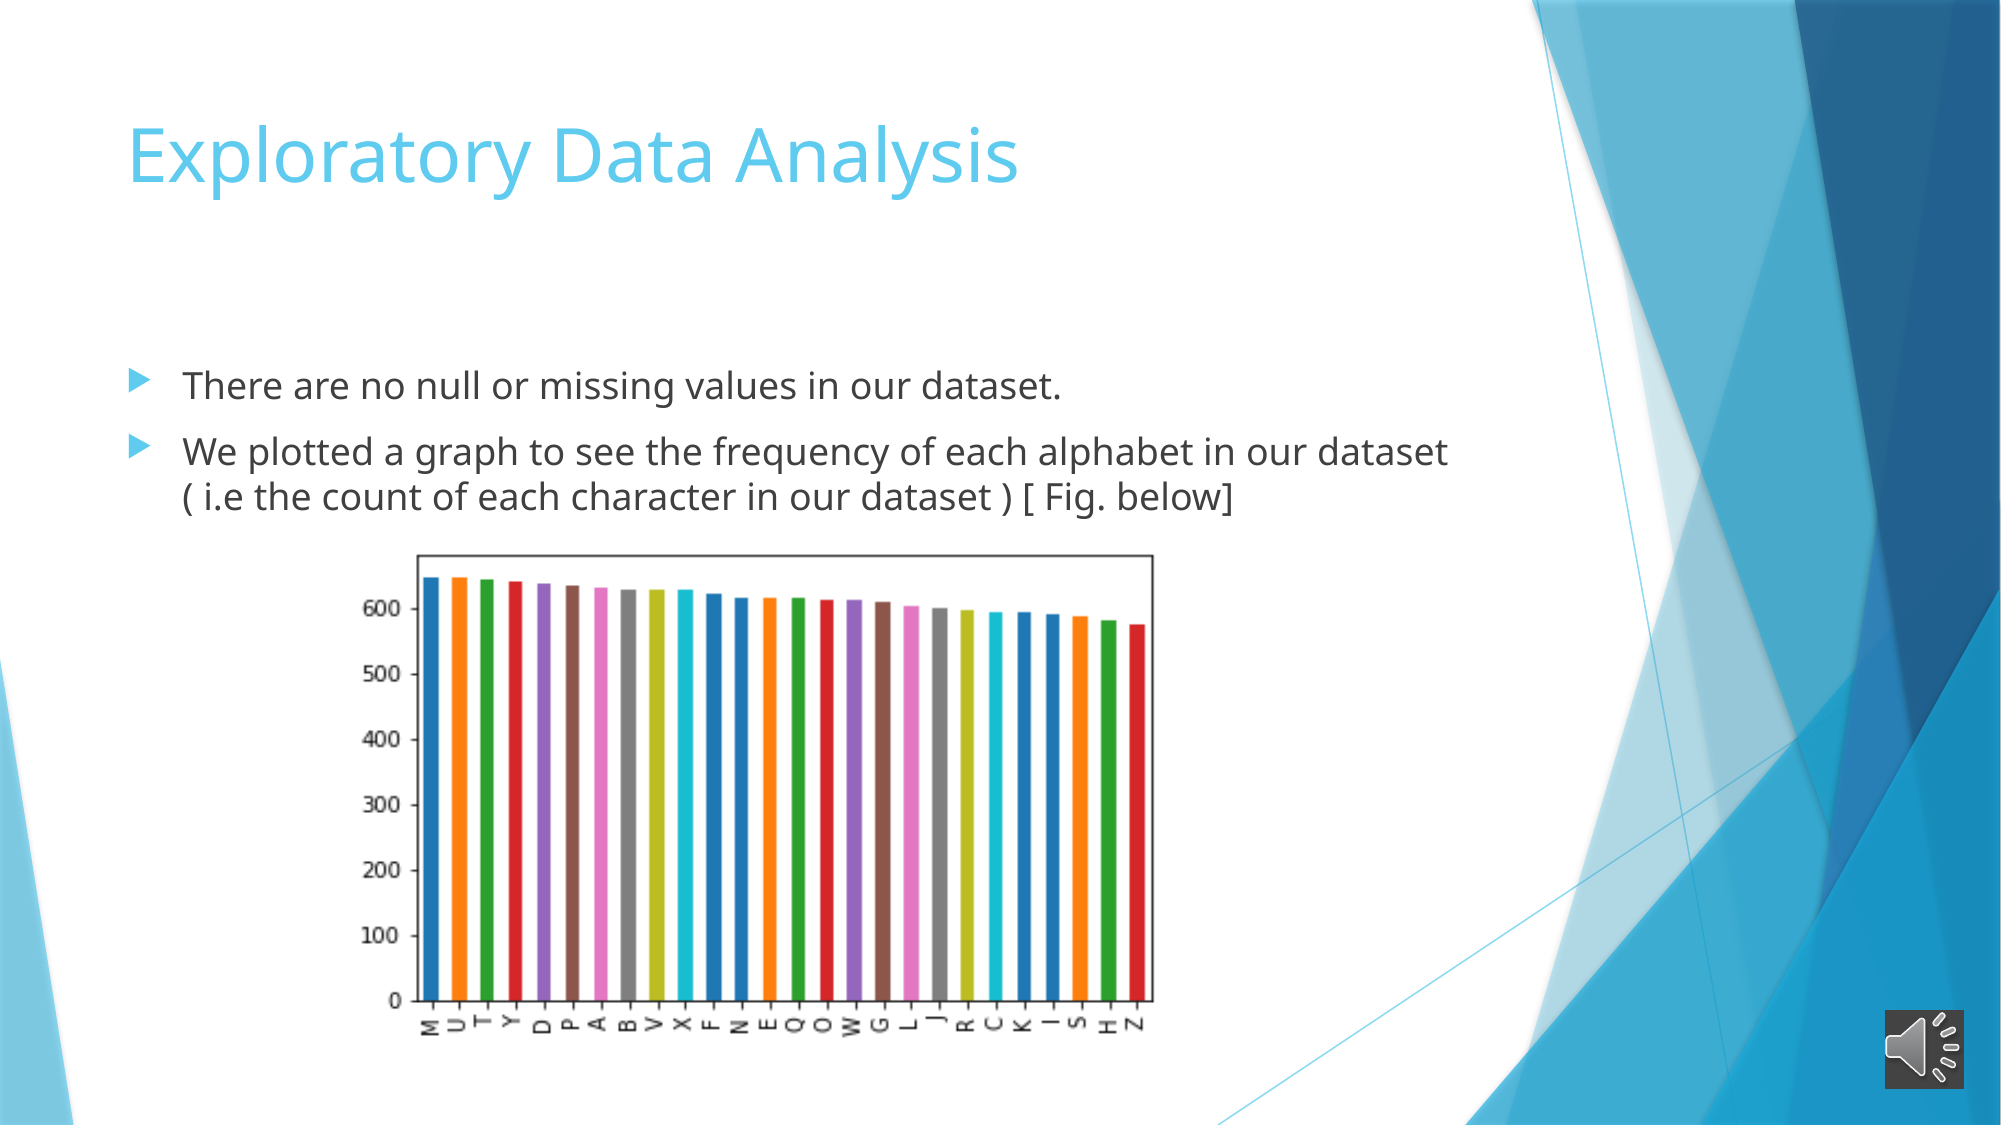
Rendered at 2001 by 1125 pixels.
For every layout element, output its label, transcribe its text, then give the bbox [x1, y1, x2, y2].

list There are no null or missing values in our dataset. We plotted a graph to see the frequency of each alphabet in our dataset ( i.e the count of each character in our dataset ) [ Fig. below] [111, 354, 1522, 992]
picture [344, 535, 1174, 1051]
title Exploratory Data Analysis [111, 99, 1522, 317]
picture [1884, 1009, 1966, 1090]
